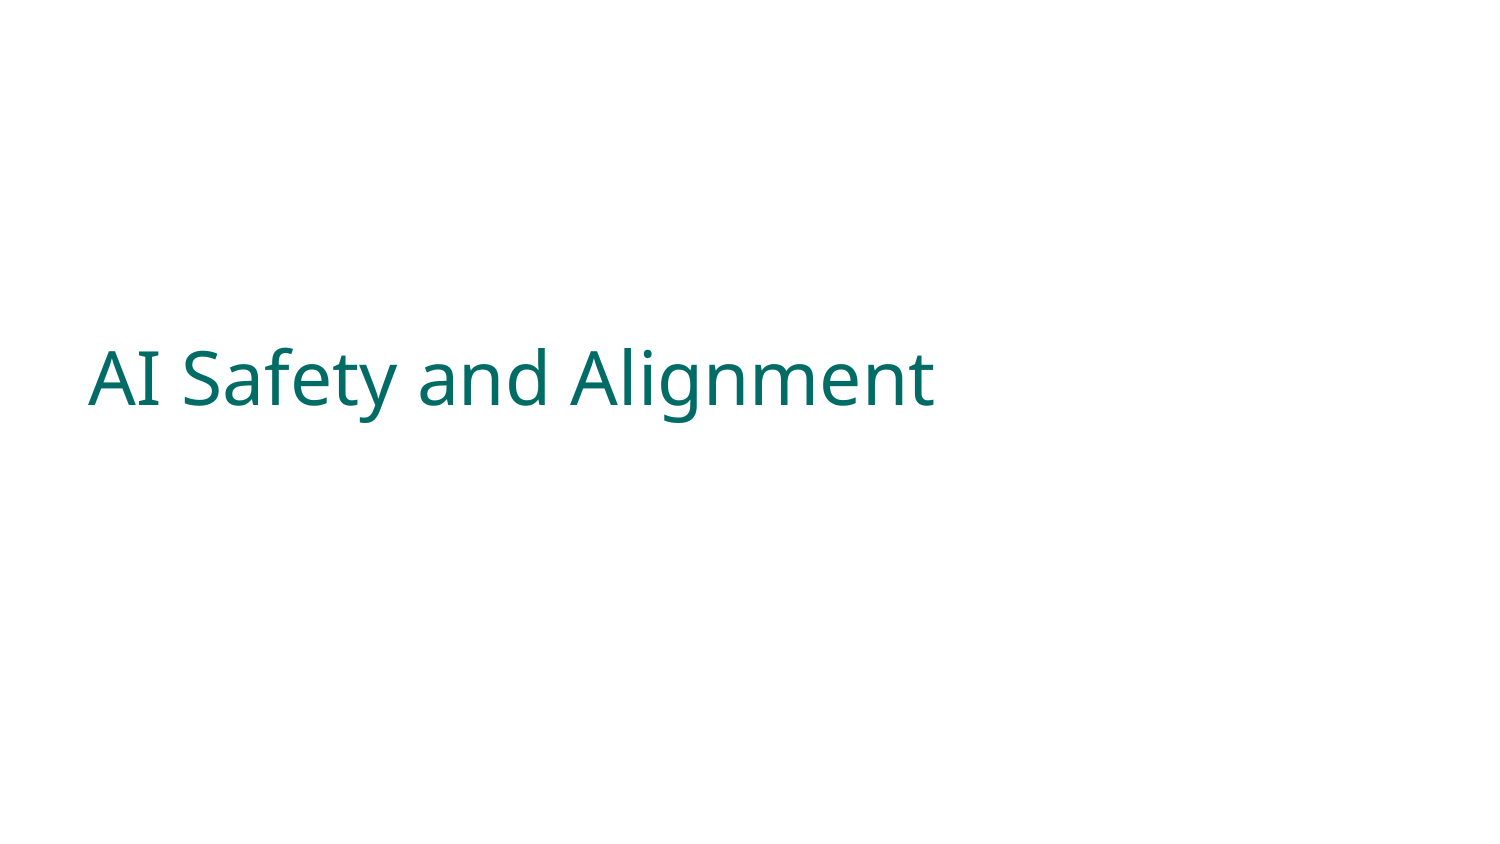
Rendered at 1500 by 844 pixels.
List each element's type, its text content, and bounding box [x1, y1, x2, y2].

text_box AI Safety and Alignment [73, 315, 1427, 436]
